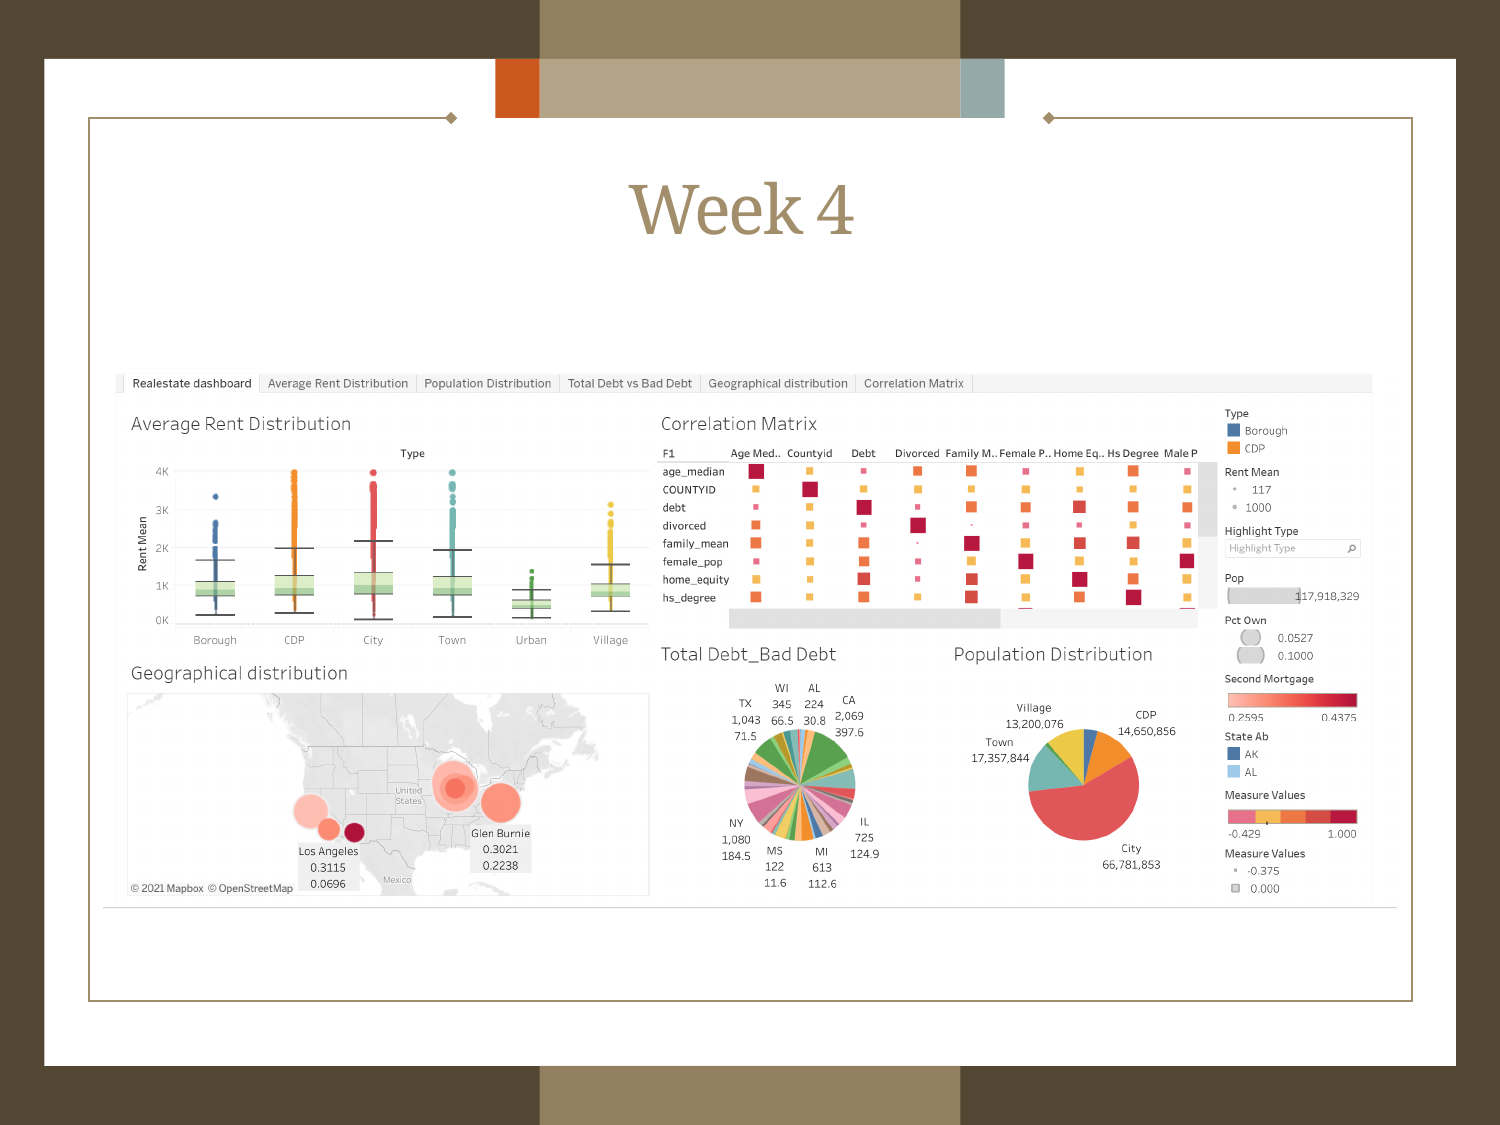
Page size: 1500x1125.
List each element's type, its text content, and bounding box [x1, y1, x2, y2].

title Week 4 [103, 146, 1397, 278]
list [103, 369, 1397, 909]
